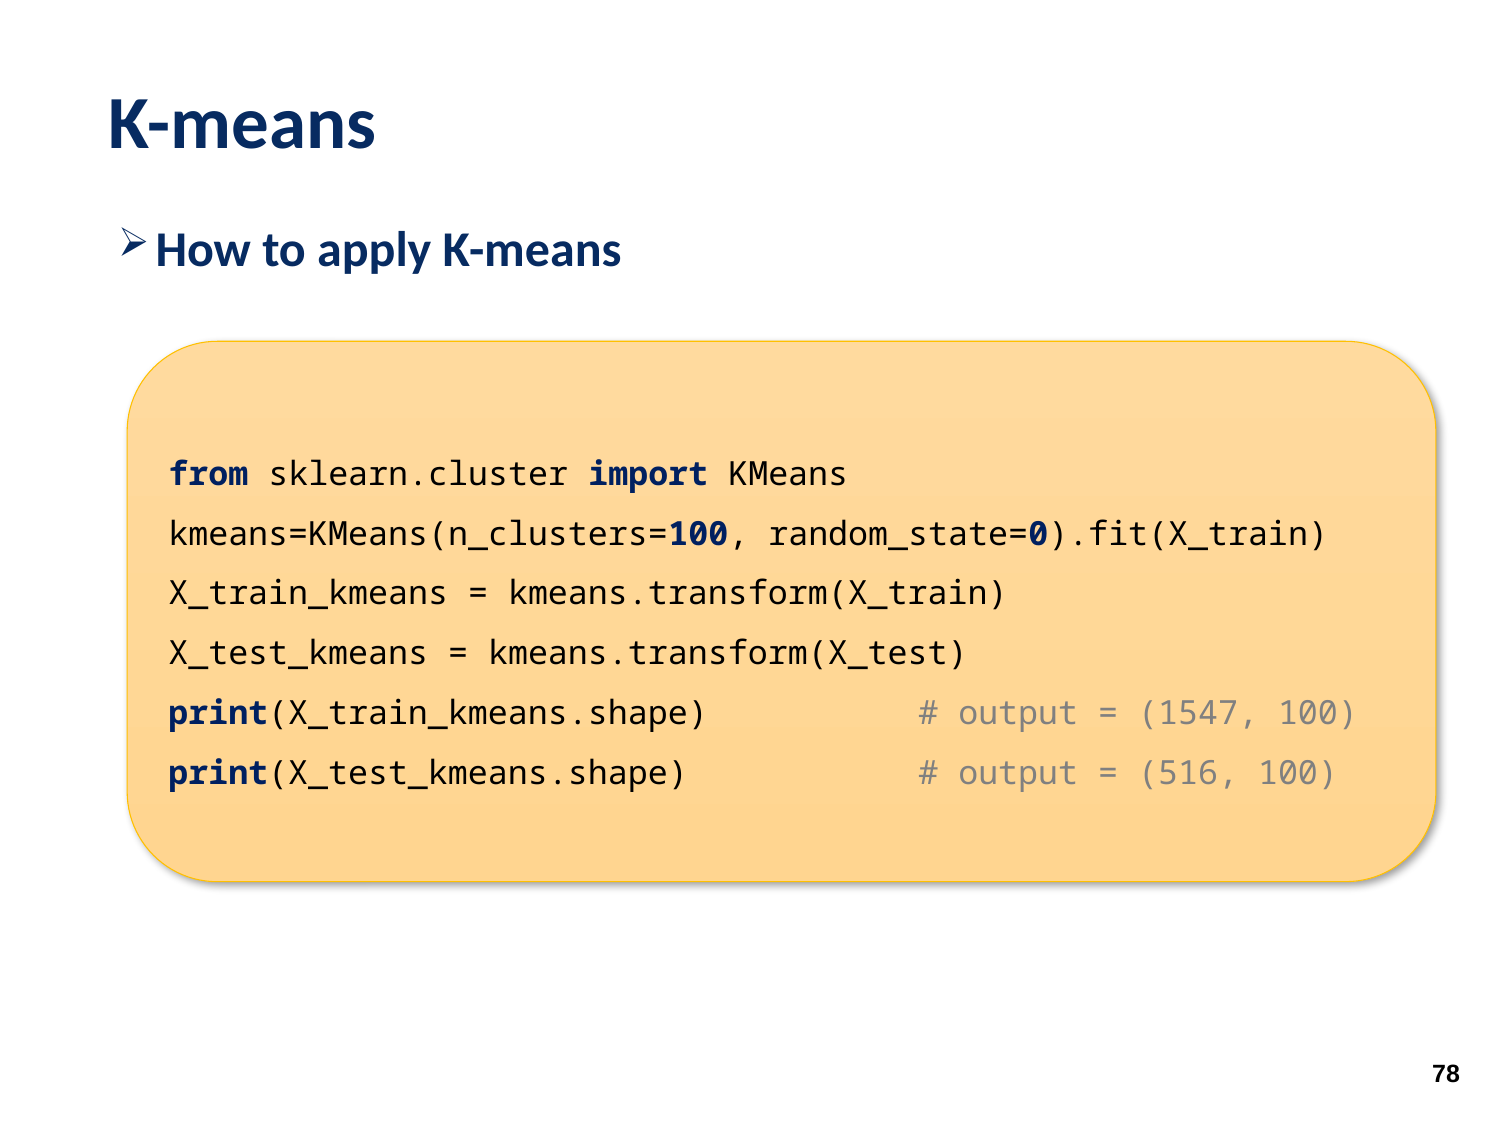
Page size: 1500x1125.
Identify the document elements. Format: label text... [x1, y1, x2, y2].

text_box from sklearn.cluster import KMeans kmeans=KMeans(n_clusters=100, random_state=0).fit(X_train) X_train_kmeans = kmeans.transform(X_train) X_test_kmeans = kmeans.transform(X_test) print(X_train_kmeans.shape) # output = (1547, 100) print(X_test_kmeans.shape) # output = (516, 100) [126, 340, 1437, 883]
list How to apply K-means [103, 215, 1424, 1103]
title K-means [93, 48, 1387, 200]
slide_number 78 [1424, 1042, 1475, 1103]
